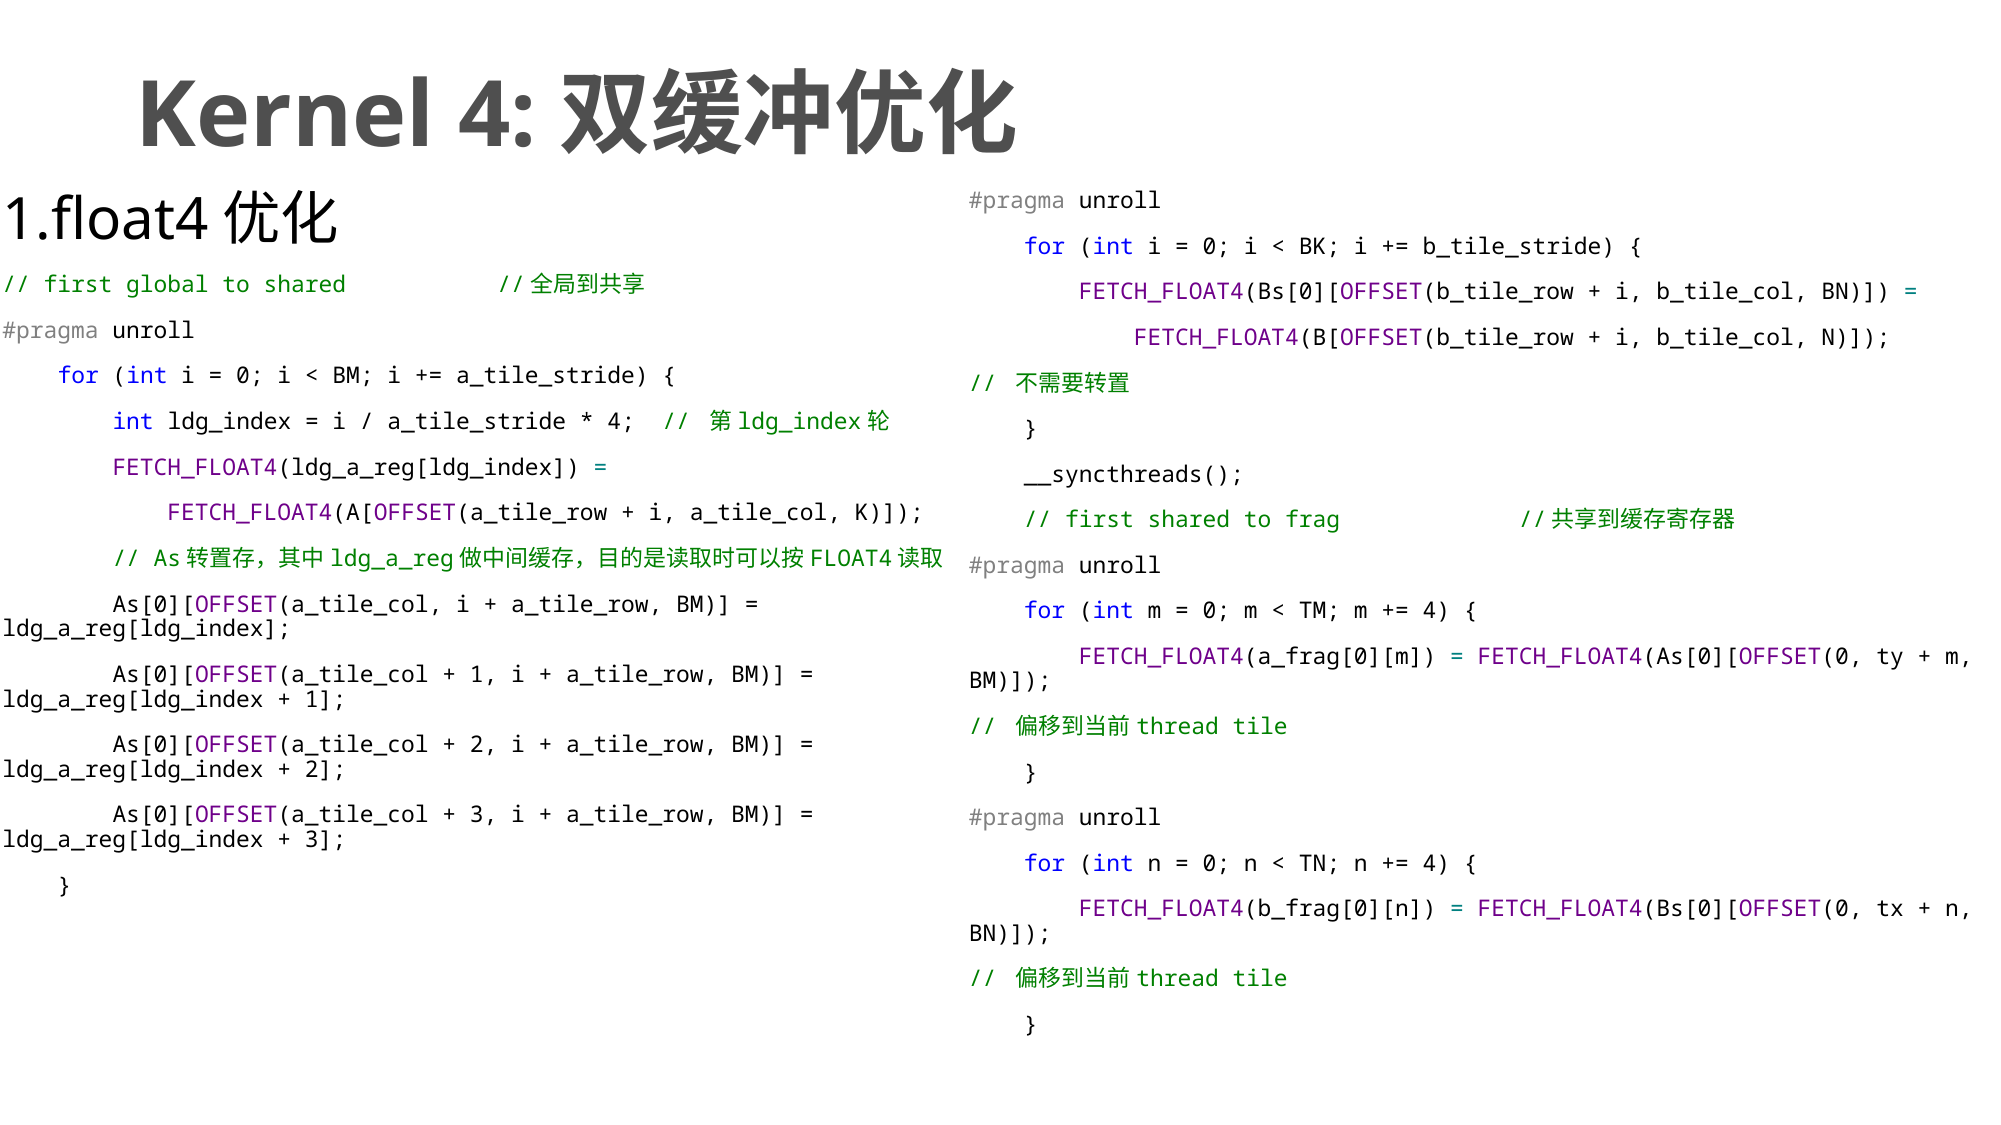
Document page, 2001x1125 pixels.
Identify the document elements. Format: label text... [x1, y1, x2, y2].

title Kernel 4:双缓冲优化 [120, 8, 1846, 181]
text_box #pragma unroll for (int i = 0; i < BK; i += b_tile_stride) { FETCH_FLOAT4(Bs[0][OFFSET(b_tile_row + i, b_tile_col, BN)]) = FETCH_FLOAT4(B[OFFSET(b_tile_row + i, b_tile_col, N)]); // 不需要转置 } __syncthreads(); // first shared to frag //共享到缓存寄存器 #pragma unroll for (int m = 0; m < TM; m += 4) { FETCH_FLOAT4(a_frag[0][m]) = FETCH_FLOAT4(As[0][OFFSET(0, ty + m, BM)]); // 偏移到当前thread tile } #pragma unroll for (int n = 0; n < TN; n += 4) { FETCH_FLOAT4(b_frag[0][n]) = FETCH_FLOAT4(Bs[0][OFFSET(0, tx + n, BN)]); // 偏移到当前thread tile } [954, 181, 2000, 1045]
list 1.float4优化 // first global to shared //全局到共享 #pragma unroll for (int i = 0; i < BM; i += a_tile_stride) { int ldg_index = i / a_tile_stride * 4; // 第ldg_index轮 FETCH_FLOAT4(ldg_a_reg[ldg_index]) = FETCH_FLOAT4(A[OFFSET(a_tile_row + i, a_tile_col, K)]); // As转置存，其中ldg_a_reg做中间缓存，目的是读取时可以按FLOAT4读取 As[0][OFFSET(a_tile_col, i + a_tile_row, BM)] = ldg_a_reg[ldg_index]; As[0][OFFSET(a_tile_col + 1, i + a_tile_row, BM)] = ldg_a_reg[ldg_index + 1]; As[0][OFFSET(a_tile_col + 2, i + a_tile_row, BM)] = ldg_a_reg[ldg_index + 2]; As[0][OFFSET(a_tile_col + 3, i + a_tile_row, BM)] = ldg_a_reg[ldg_index + 3]; } [0, 181, 954, 1020]
